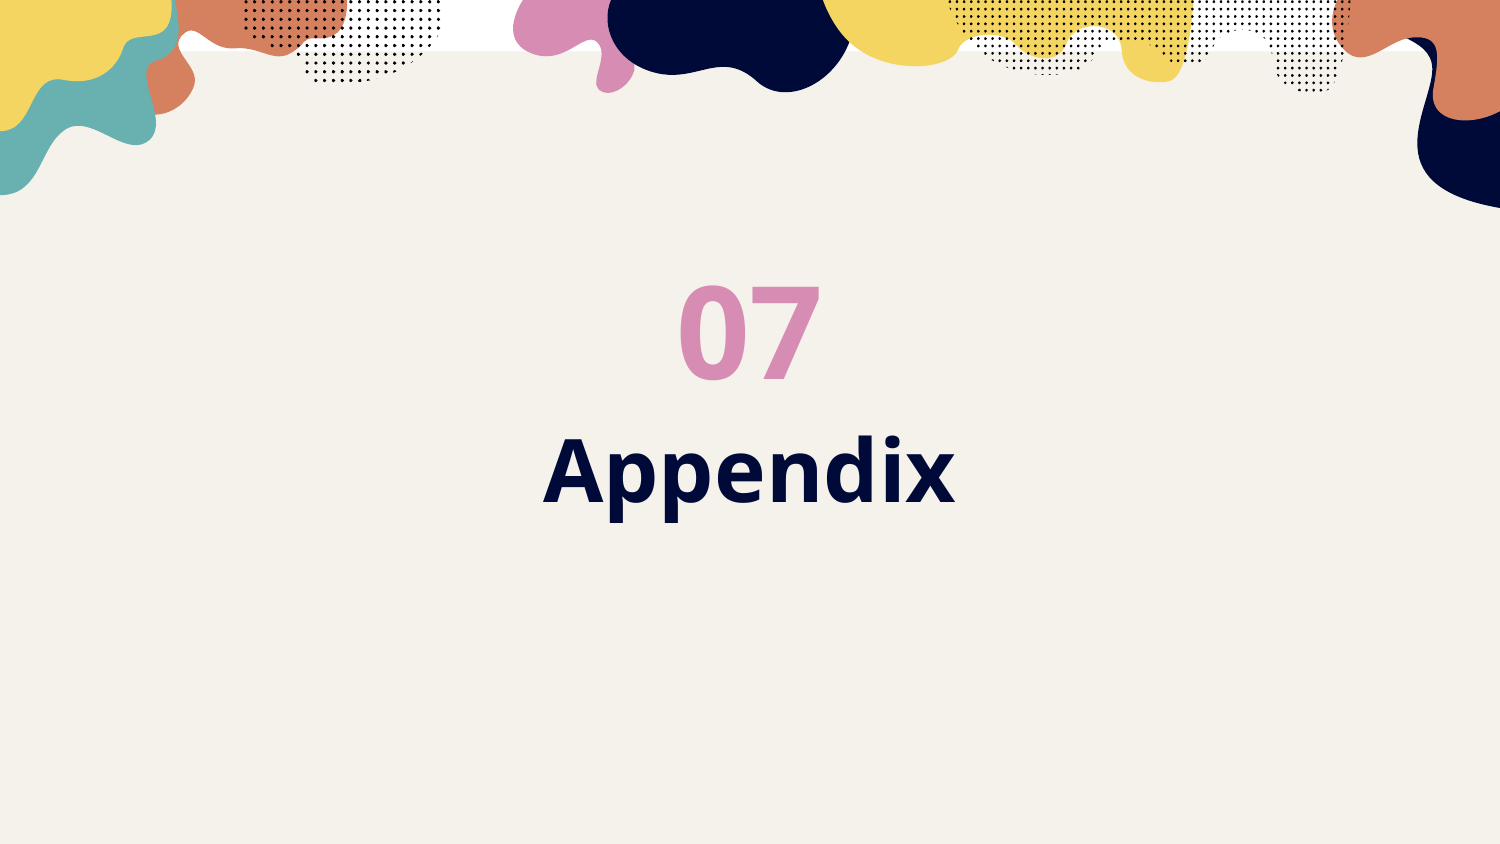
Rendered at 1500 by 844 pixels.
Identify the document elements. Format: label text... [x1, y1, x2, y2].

title 07 [607, 273, 893, 383]
title Appendix [116, 398, 1383, 537]
